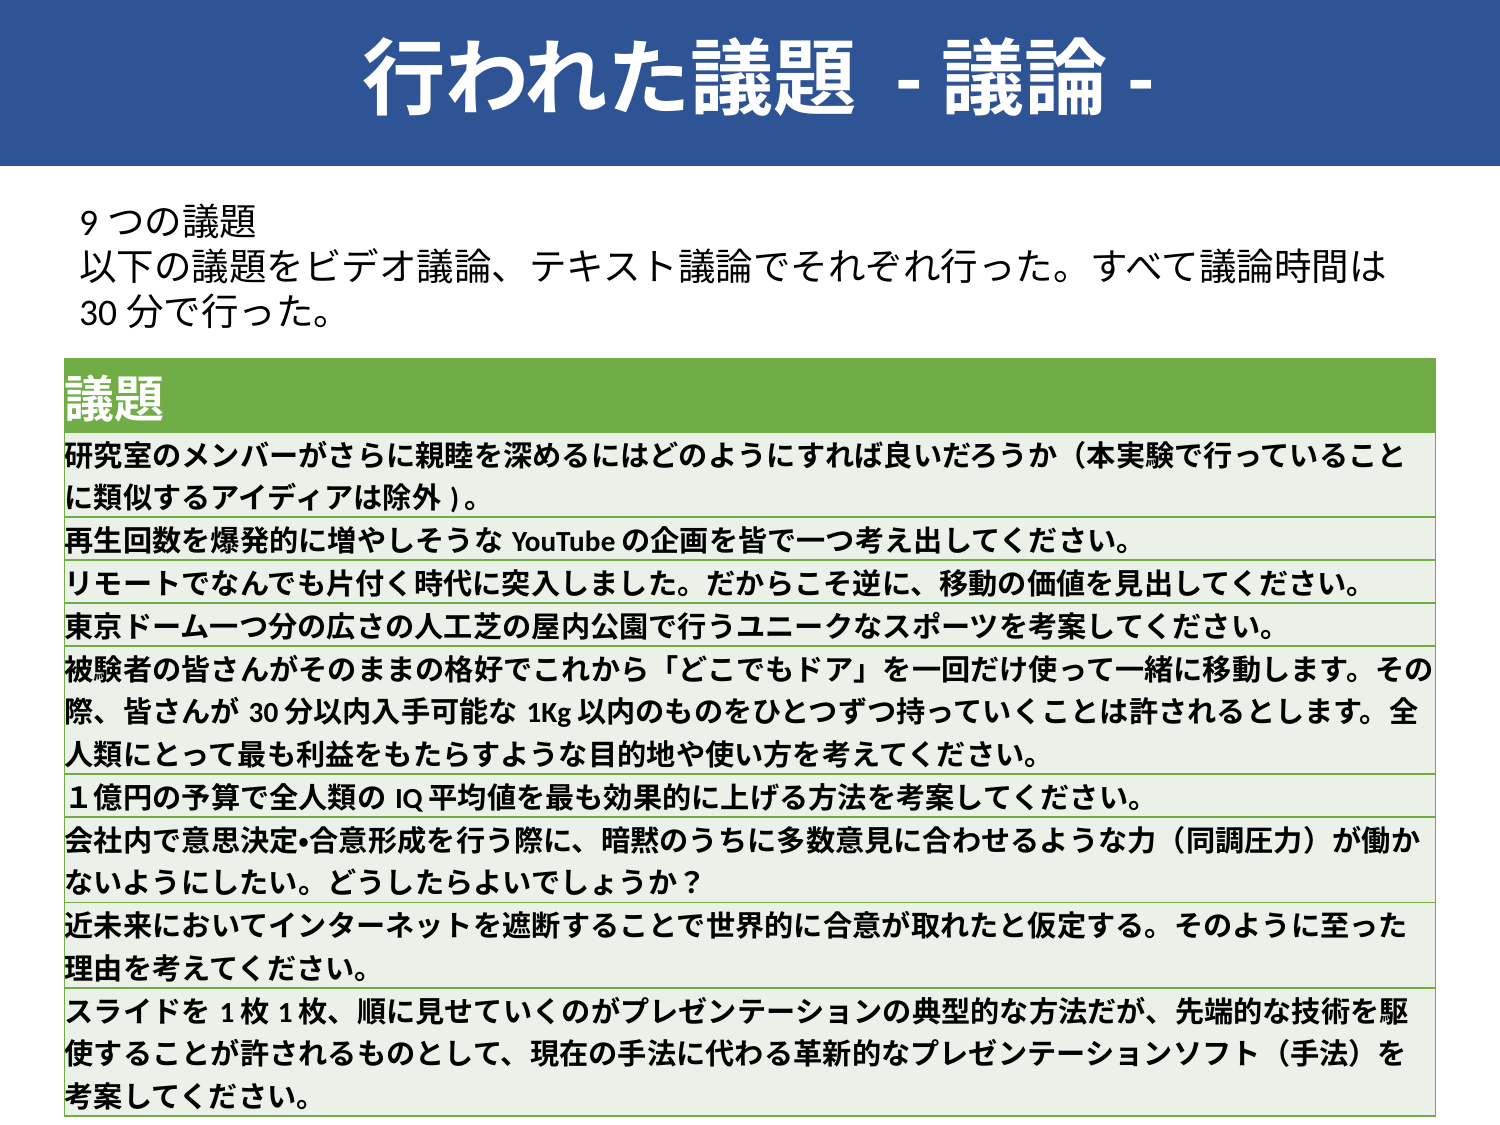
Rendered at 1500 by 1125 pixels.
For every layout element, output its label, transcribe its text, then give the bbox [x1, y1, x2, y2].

table_cell リモートでなんでも片付く時代に突入しました。だからこそ逆に、移動の価値を見出してください。 [65, 561, 1435, 602]
text_box 行われた議題 -議論- [0, 0, 1500, 166]
table_cell 近未来においてインターネットを遮断することで世界的に合意が取れたと仮定する。そのように至った理由を考えてください。 [65, 903, 1435, 987]
table_cell １億円の予算で全人類のIQ平均値を最も効果的に上げる方法を考案してください。 [65, 775, 1435, 816]
table_cell スライドを1枚1枚、順に見せていくのがプレゼンテーションの典型的な方法だが、先端的な技術を駆使することが許されるものとして、現在の手法に代わる革新的なプレゼンテーションソフト（手法）を考案してください。 [65, 989, 1435, 1115]
table_cell 被験者の皆さんがそのままの格好でこれから「どこでもドア」を一回だけ使って一緒に移動します。その際、皆さんが30分以内入手可能な1Kg以内のものをひとつずつ持っていくことは許されるとします。全人類にとって最も利益をもたらすような目的地や使い方を考えてください。 [65, 647, 1435, 773]
table_cell 東京ドーム一つ分の広さの人工芝の屋内公園で行うユニークなスポーツを考案してください。 [65, 604, 1435, 645]
table_cell 再生回数を爆発的に増やしそうなYouTubeの企画を皆で一つ考え出してください。 [65, 518, 1435, 559]
table_cell 研究室のメンバーがさらに親睦を深めるにはどのようにすれば良いだろうか（本実験で行っていることに類似するアイディアは除外)。 [65, 433, 1435, 516]
table_cell 会社内で意思決定・合意形成を行う際に、暗黙のうちに多数意見に合わせるような力（同調圧力）が働かないようにしたい。どうしたらよいでしょうか？ [65, 818, 1435, 902]
text_box 9つの議題 以下の議題をビデオ議論、テキスト議論でそれぞれ行った。すべて議論時間は30分で行った。 [64, 190, 1436, 340]
table_header 議題 [65, 360, 1435, 431]
